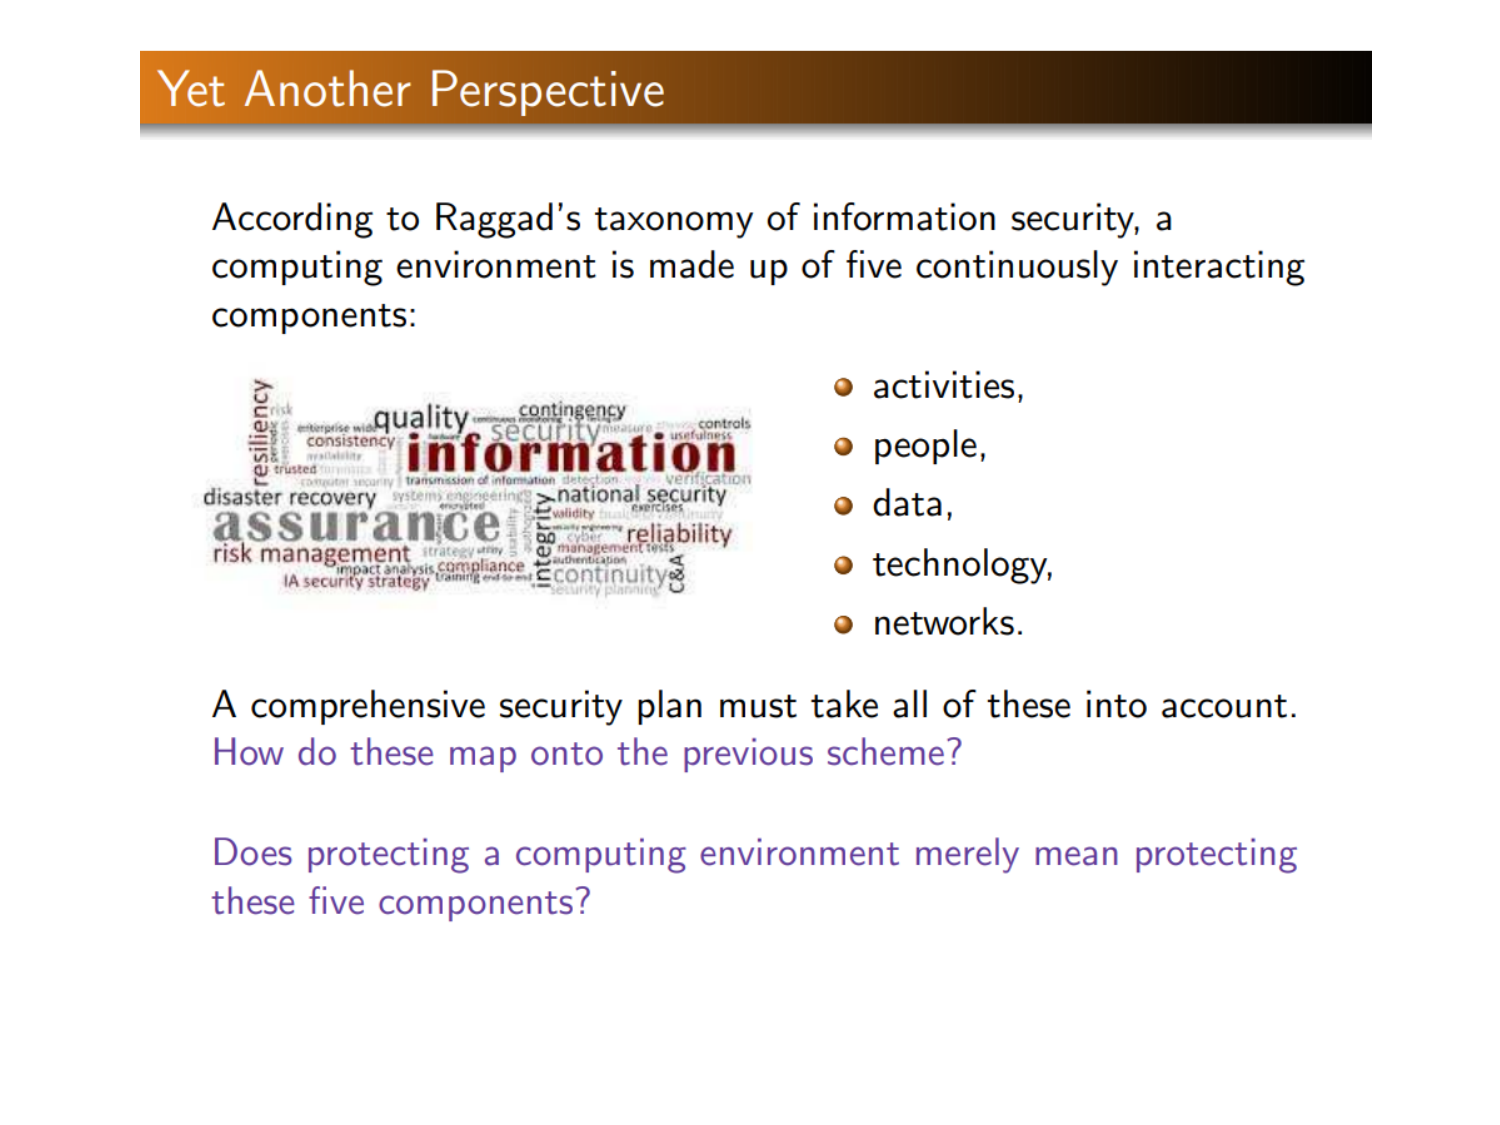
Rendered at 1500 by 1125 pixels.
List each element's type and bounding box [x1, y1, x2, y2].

picture [140, 46, 1373, 944]
